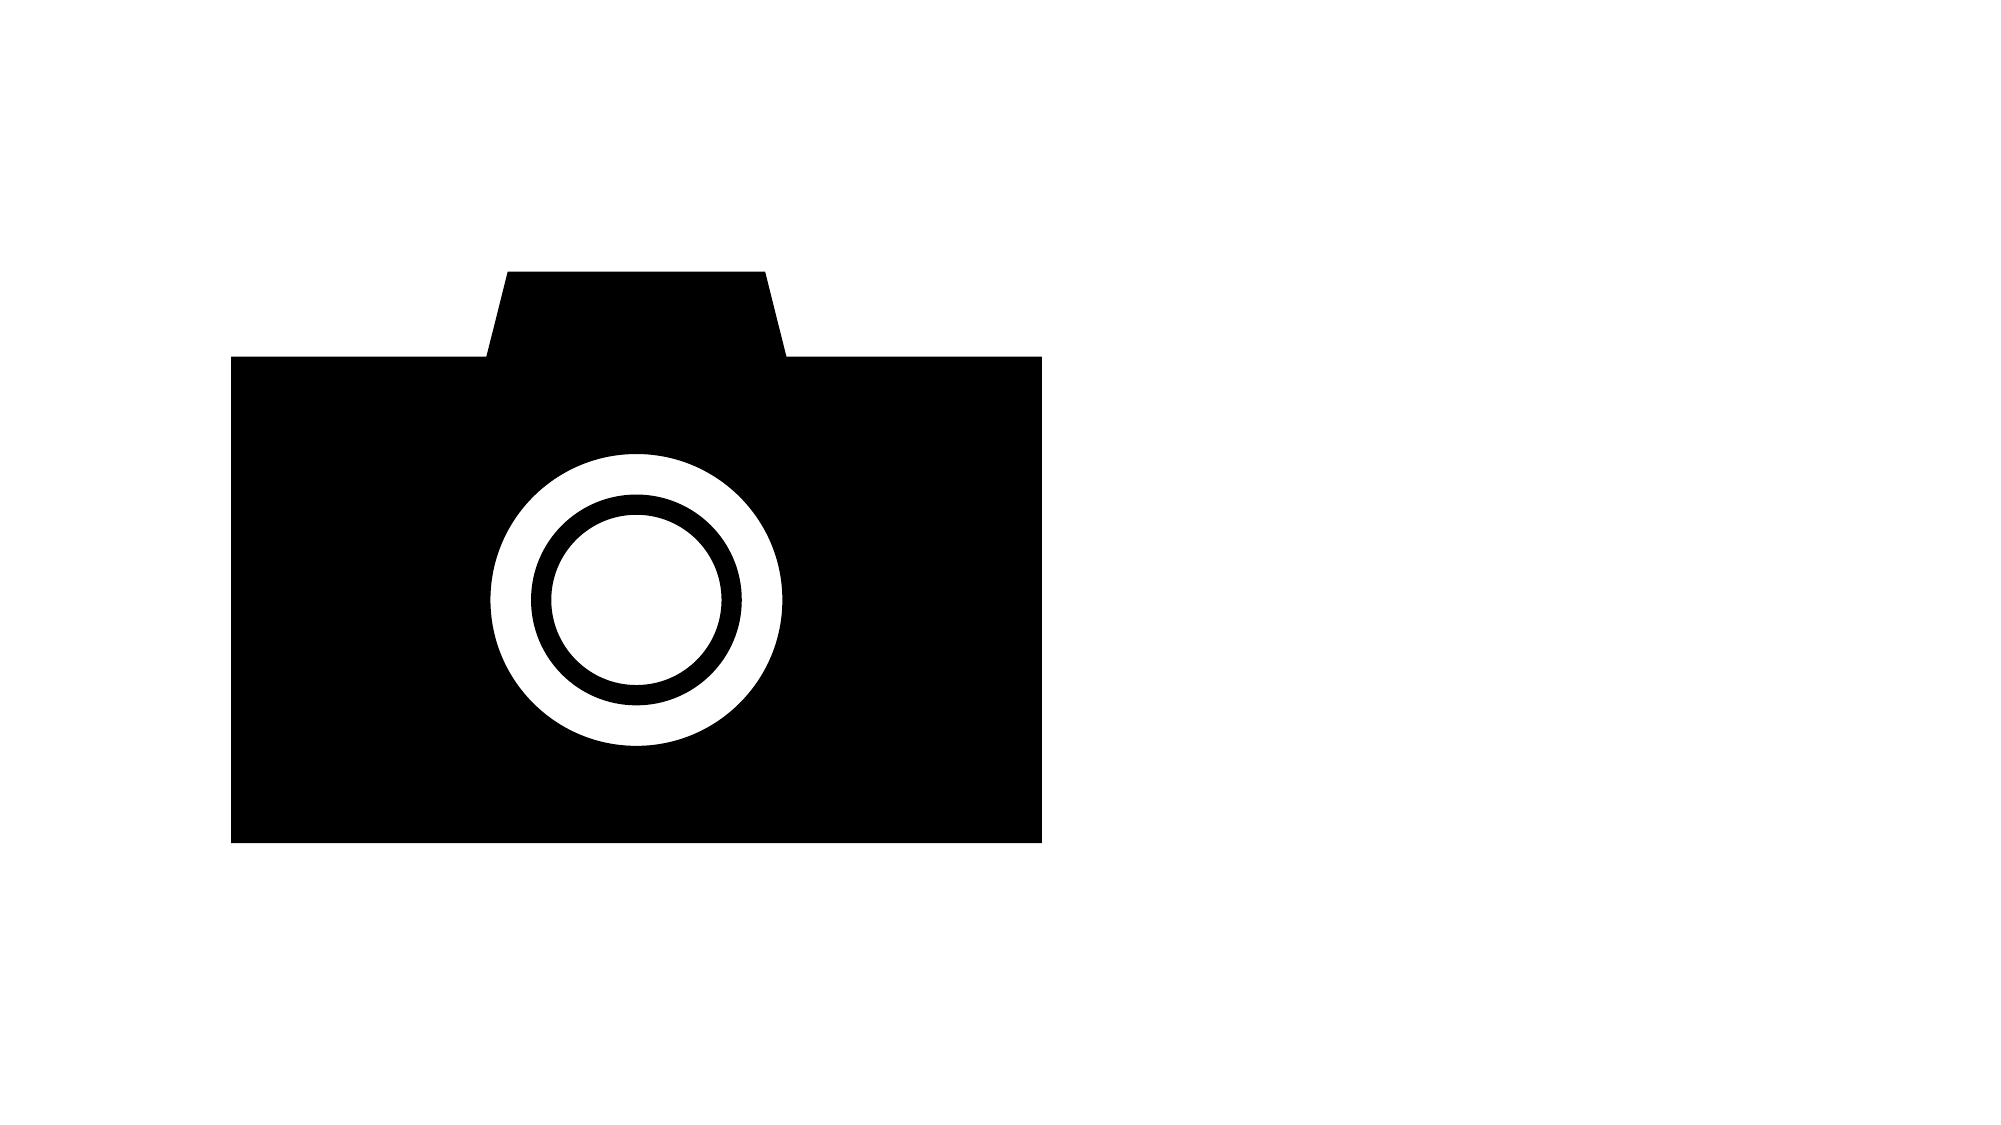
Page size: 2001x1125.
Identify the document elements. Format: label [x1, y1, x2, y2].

text_box [229, 270, 1043, 845]
